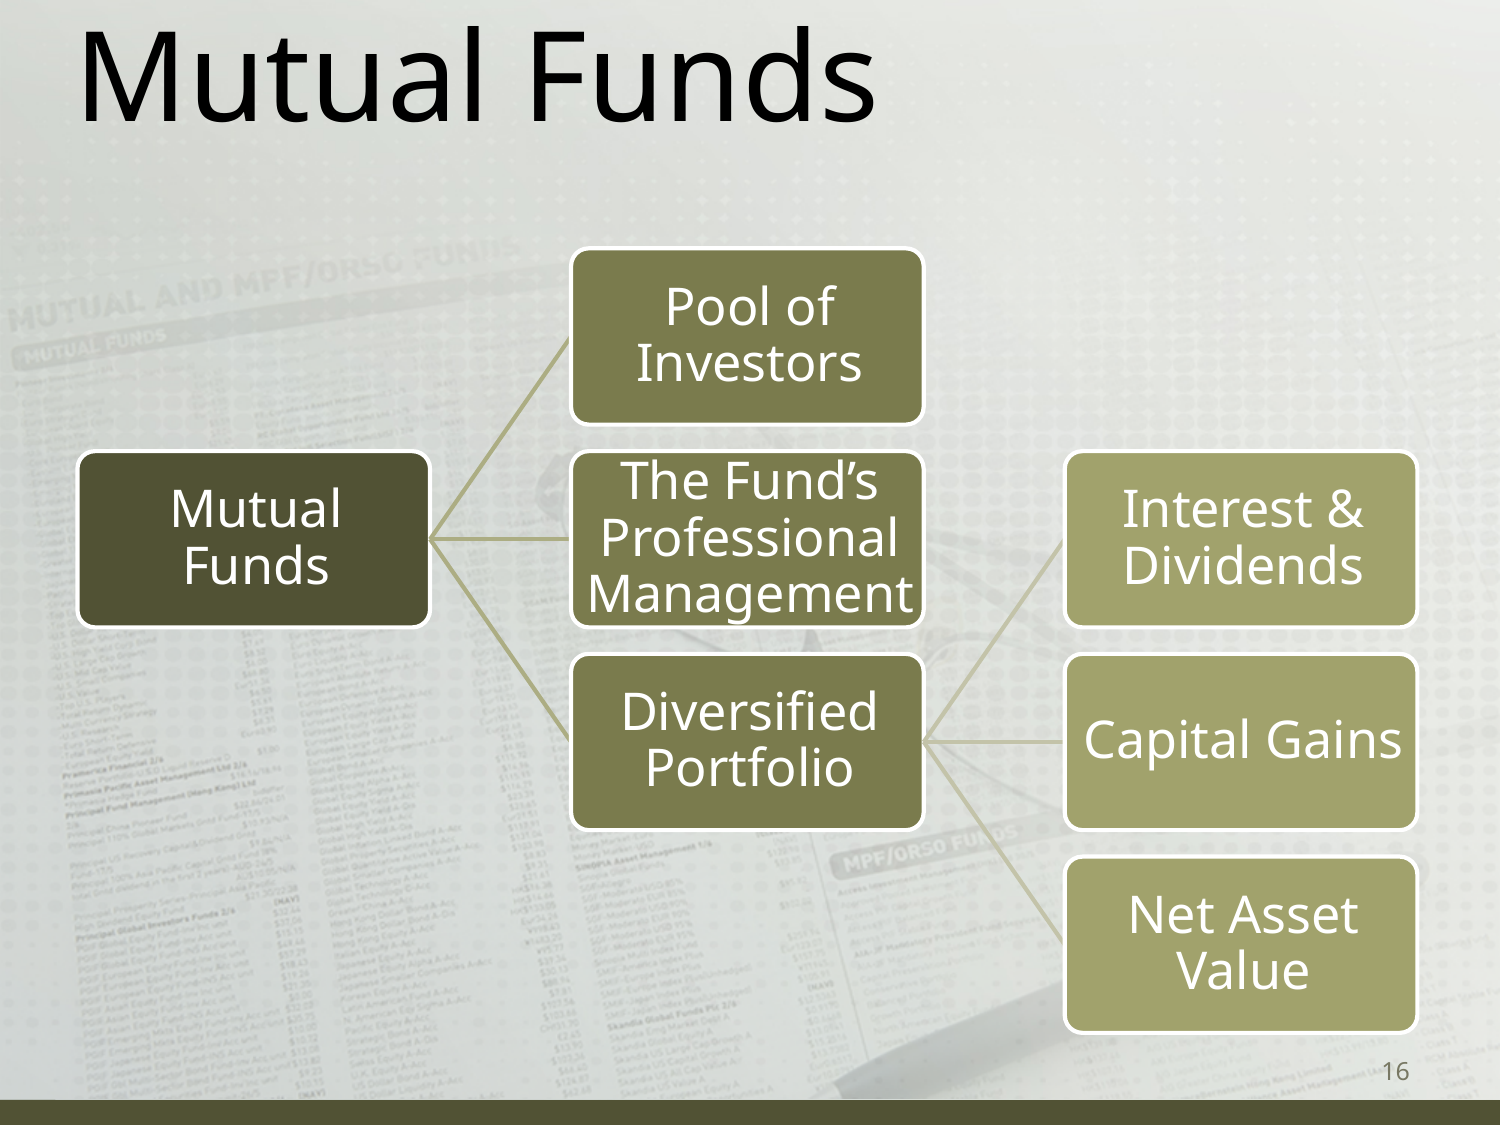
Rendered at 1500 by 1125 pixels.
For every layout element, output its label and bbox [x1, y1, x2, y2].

text_box [76, 193, 1418, 1088]
picture [0, 0, 1500, 1100]
